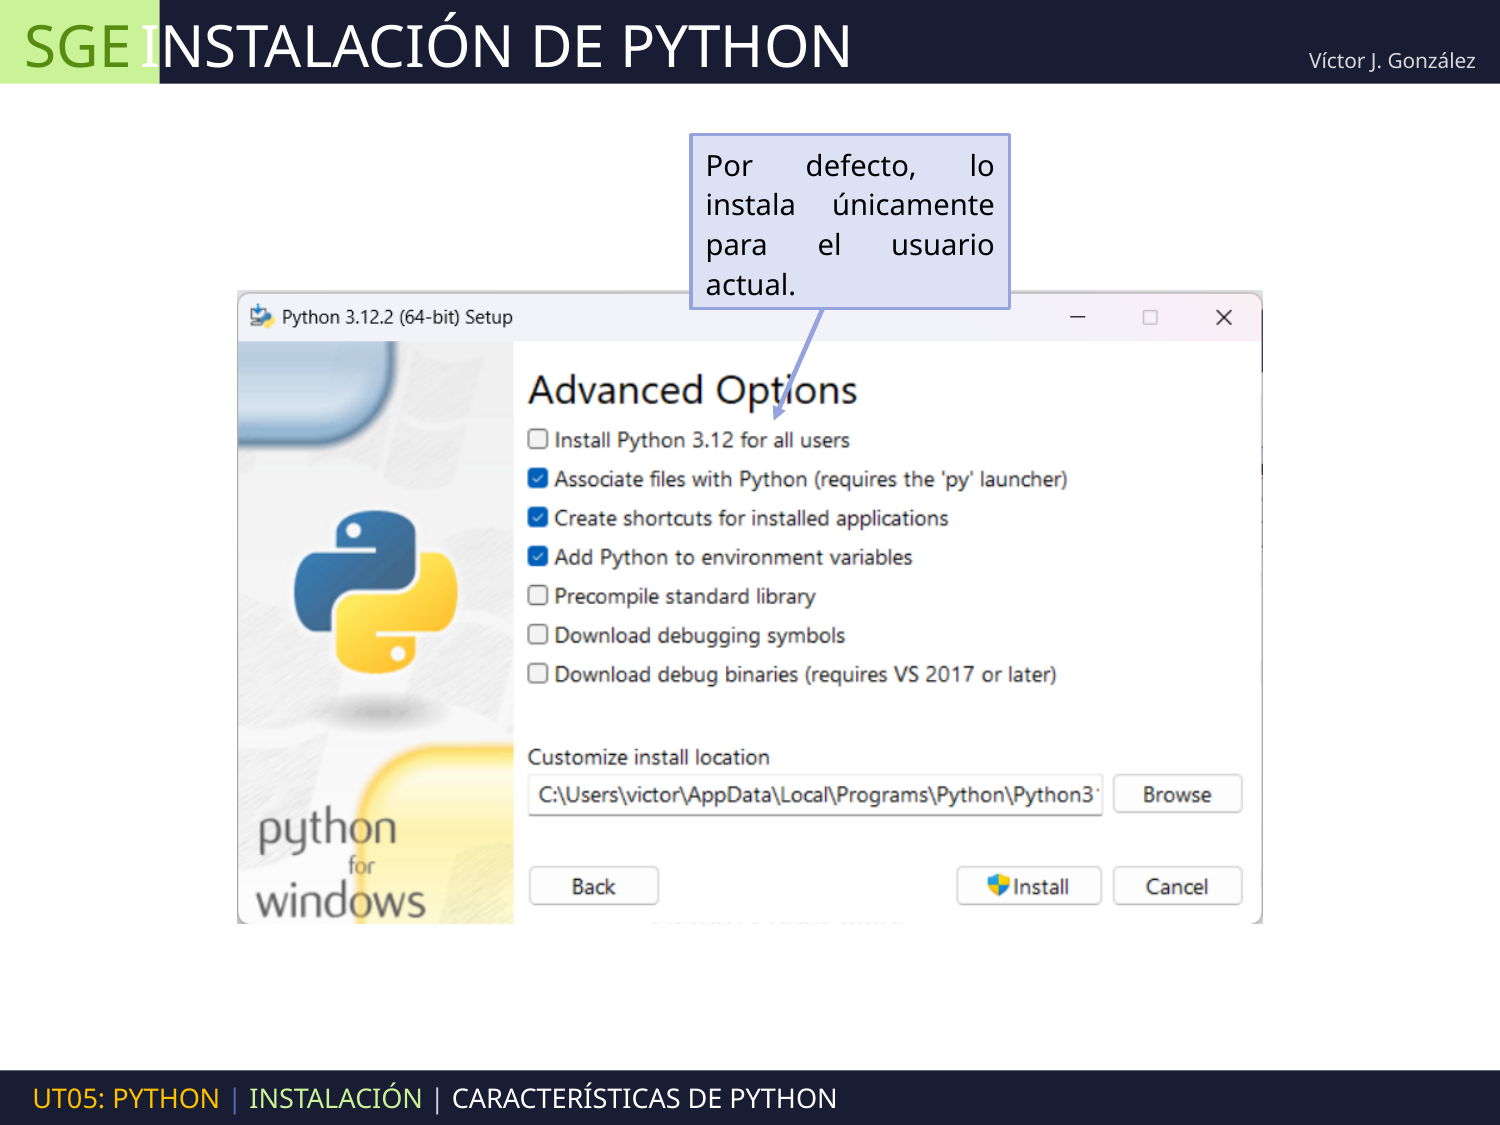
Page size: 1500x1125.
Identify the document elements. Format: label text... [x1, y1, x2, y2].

text_box Víctor J. González [1294, 40, 1491, 80]
text_box Por defecto, lo instala únicamente para el usuario actual. [690, 134, 1010, 288]
text_box SGE [10, 1, 147, 86]
text_box [161, 0, 1500, 86]
text_box [0, 0, 161, 86]
text_box INSTALACIÓN DE PYTHON [147, 1, 870, 86]
text_box [0, 1068, 1500, 1125]
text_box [773, 231, 857, 421]
text_box UT05: PYTHON | INSTALACIÓN | CARACTERÍSTICAS DE PYTHON [17, 1073, 1500, 1122]
picture [237, 289, 1263, 925]
